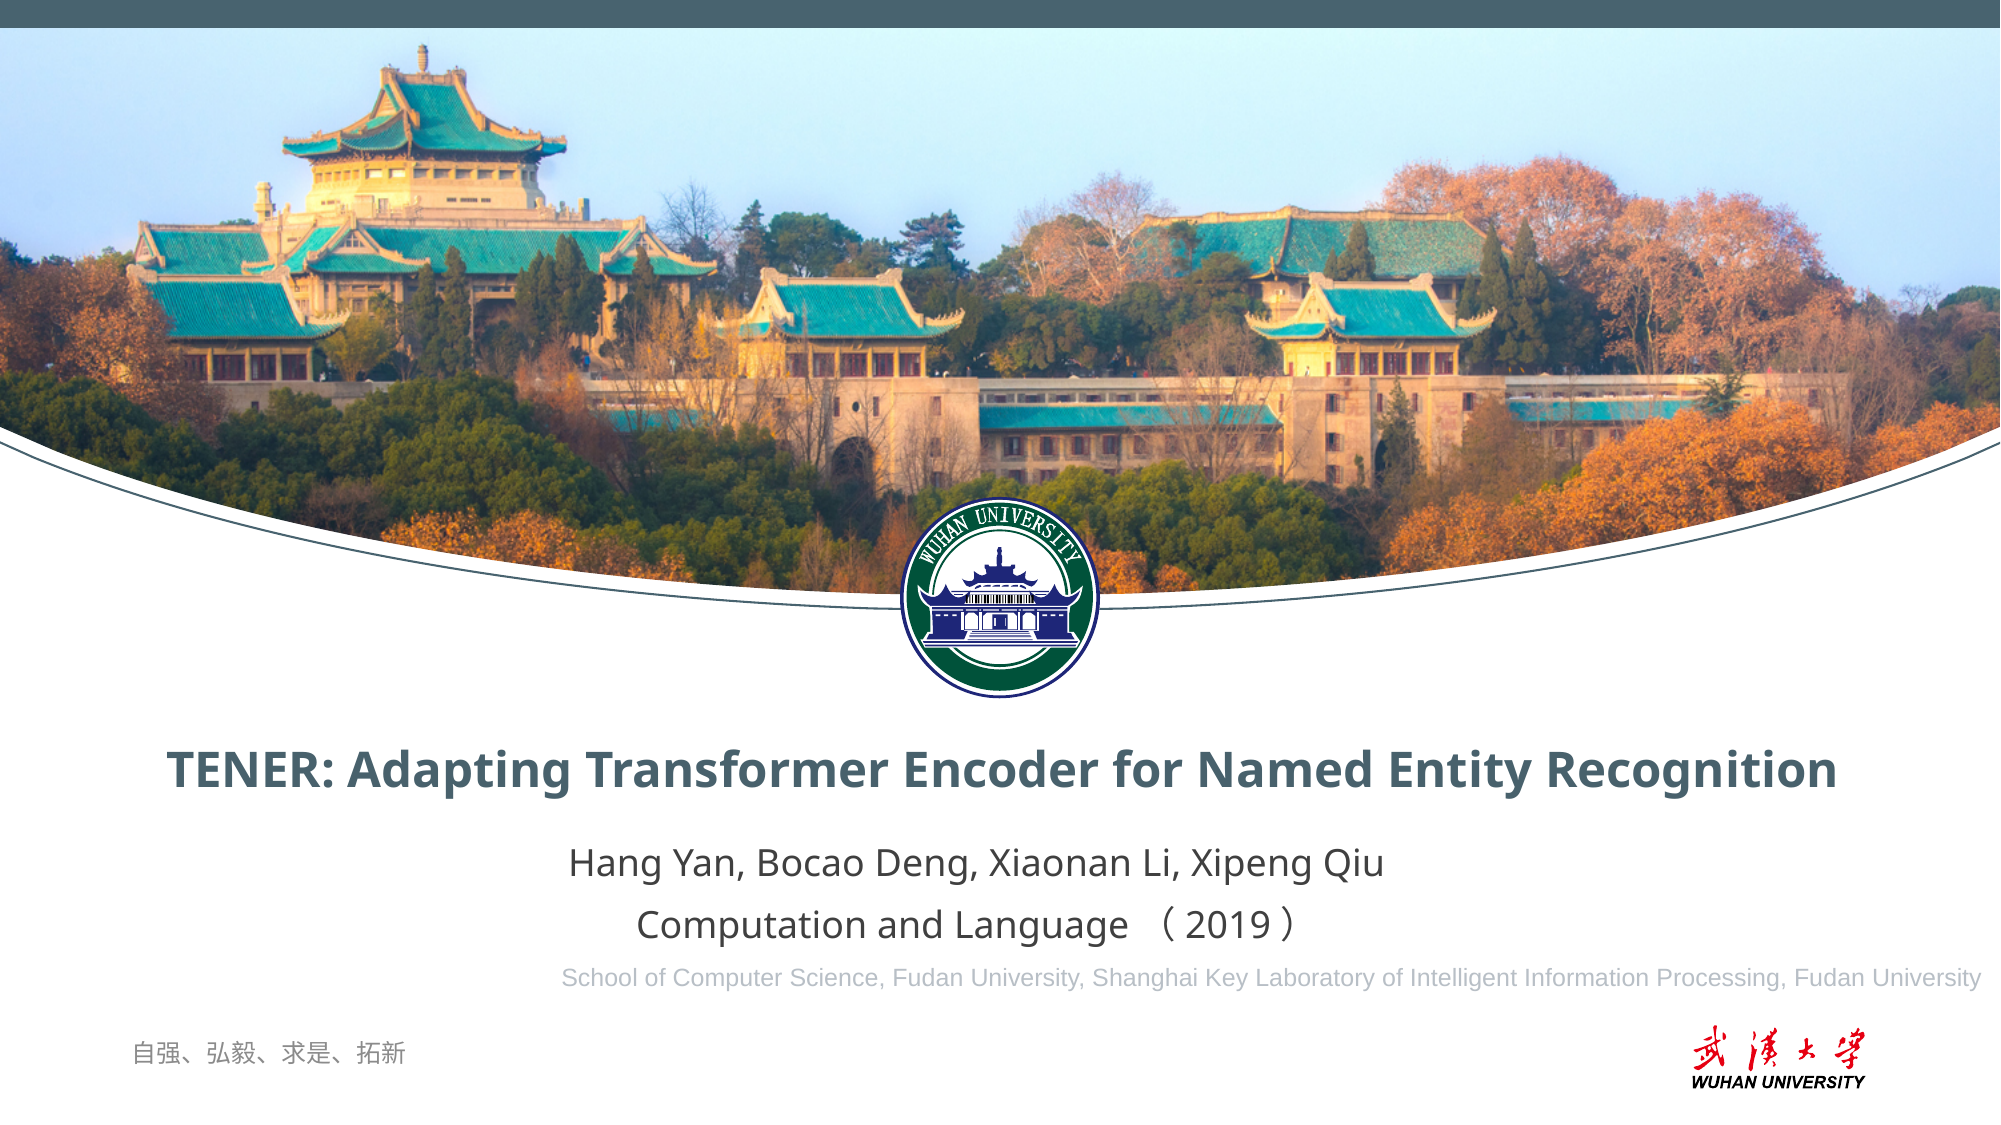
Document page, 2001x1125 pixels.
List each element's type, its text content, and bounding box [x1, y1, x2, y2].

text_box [899, 496, 1100, 699]
text_box School of Computer Science, Fudan University, Shanghai Key Laboratory of Intelligent Information Processing, Fudan University [546, 954, 2000, 1000]
text_box TENER: Adapting Transformer Encoder for Named Entity Recognition [134, 693, 1871, 807]
picture [0, 0, 2000, 596]
text_box Hang Yan, Bocao Deng, Xiaonan Li, Xipeng Qiu Computation and Language（2019） [108, 806, 1846, 919]
